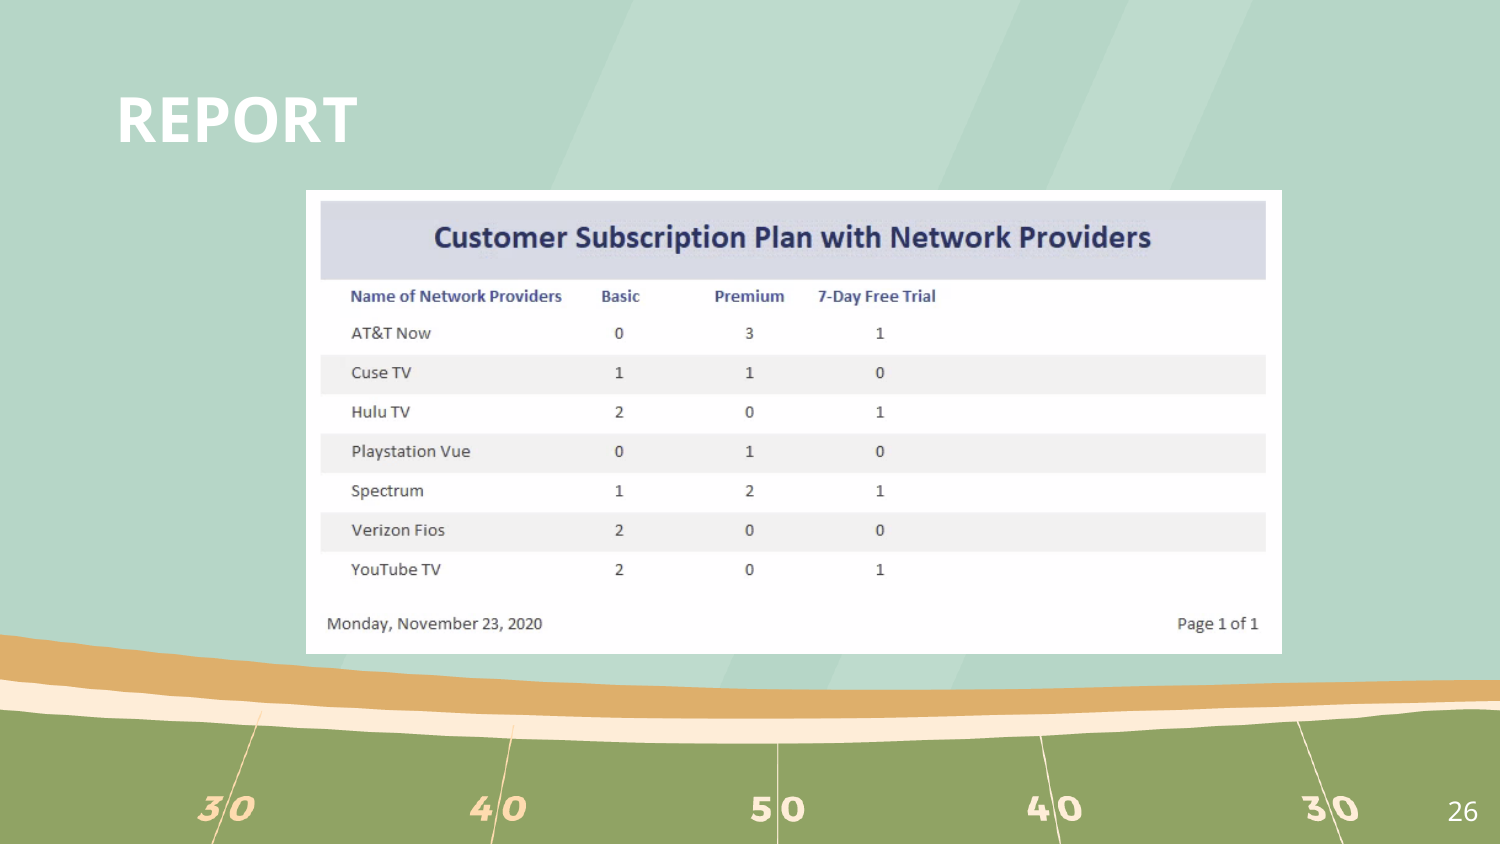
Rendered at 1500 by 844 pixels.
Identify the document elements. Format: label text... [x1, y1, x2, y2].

title REPORT [100, 64, 471, 159]
picture [0, 0, 1500, 844]
slide_number ‹#› [1403, 779, 1494, 844]
